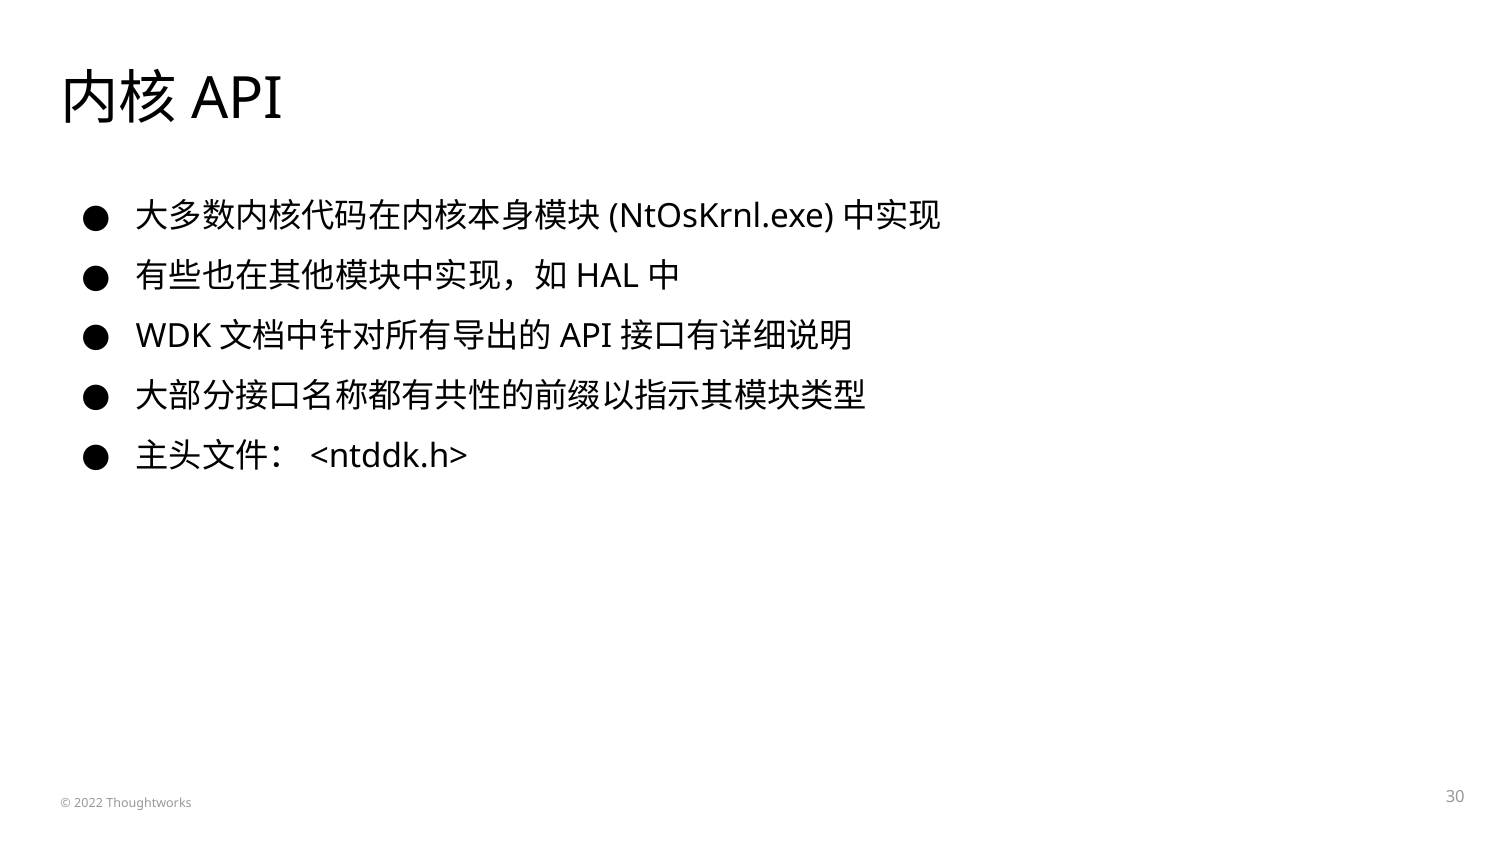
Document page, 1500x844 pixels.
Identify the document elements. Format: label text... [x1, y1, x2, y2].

title 内核API [60, 60, 1440, 154]
list 大多数内核代码在内核本身模块(NtOsKrnl.exe)中实现 有些也在其他模块中实现，如HAL中 WDK文档中针对所有导出的API接口有详细说明 大部分接口名称都有共性的前缀以指示其模块类型 主头文件：<ntddk.h> [60, 174, 1440, 736]
slide_number ‹#› [1389, 764, 1480, 830]
